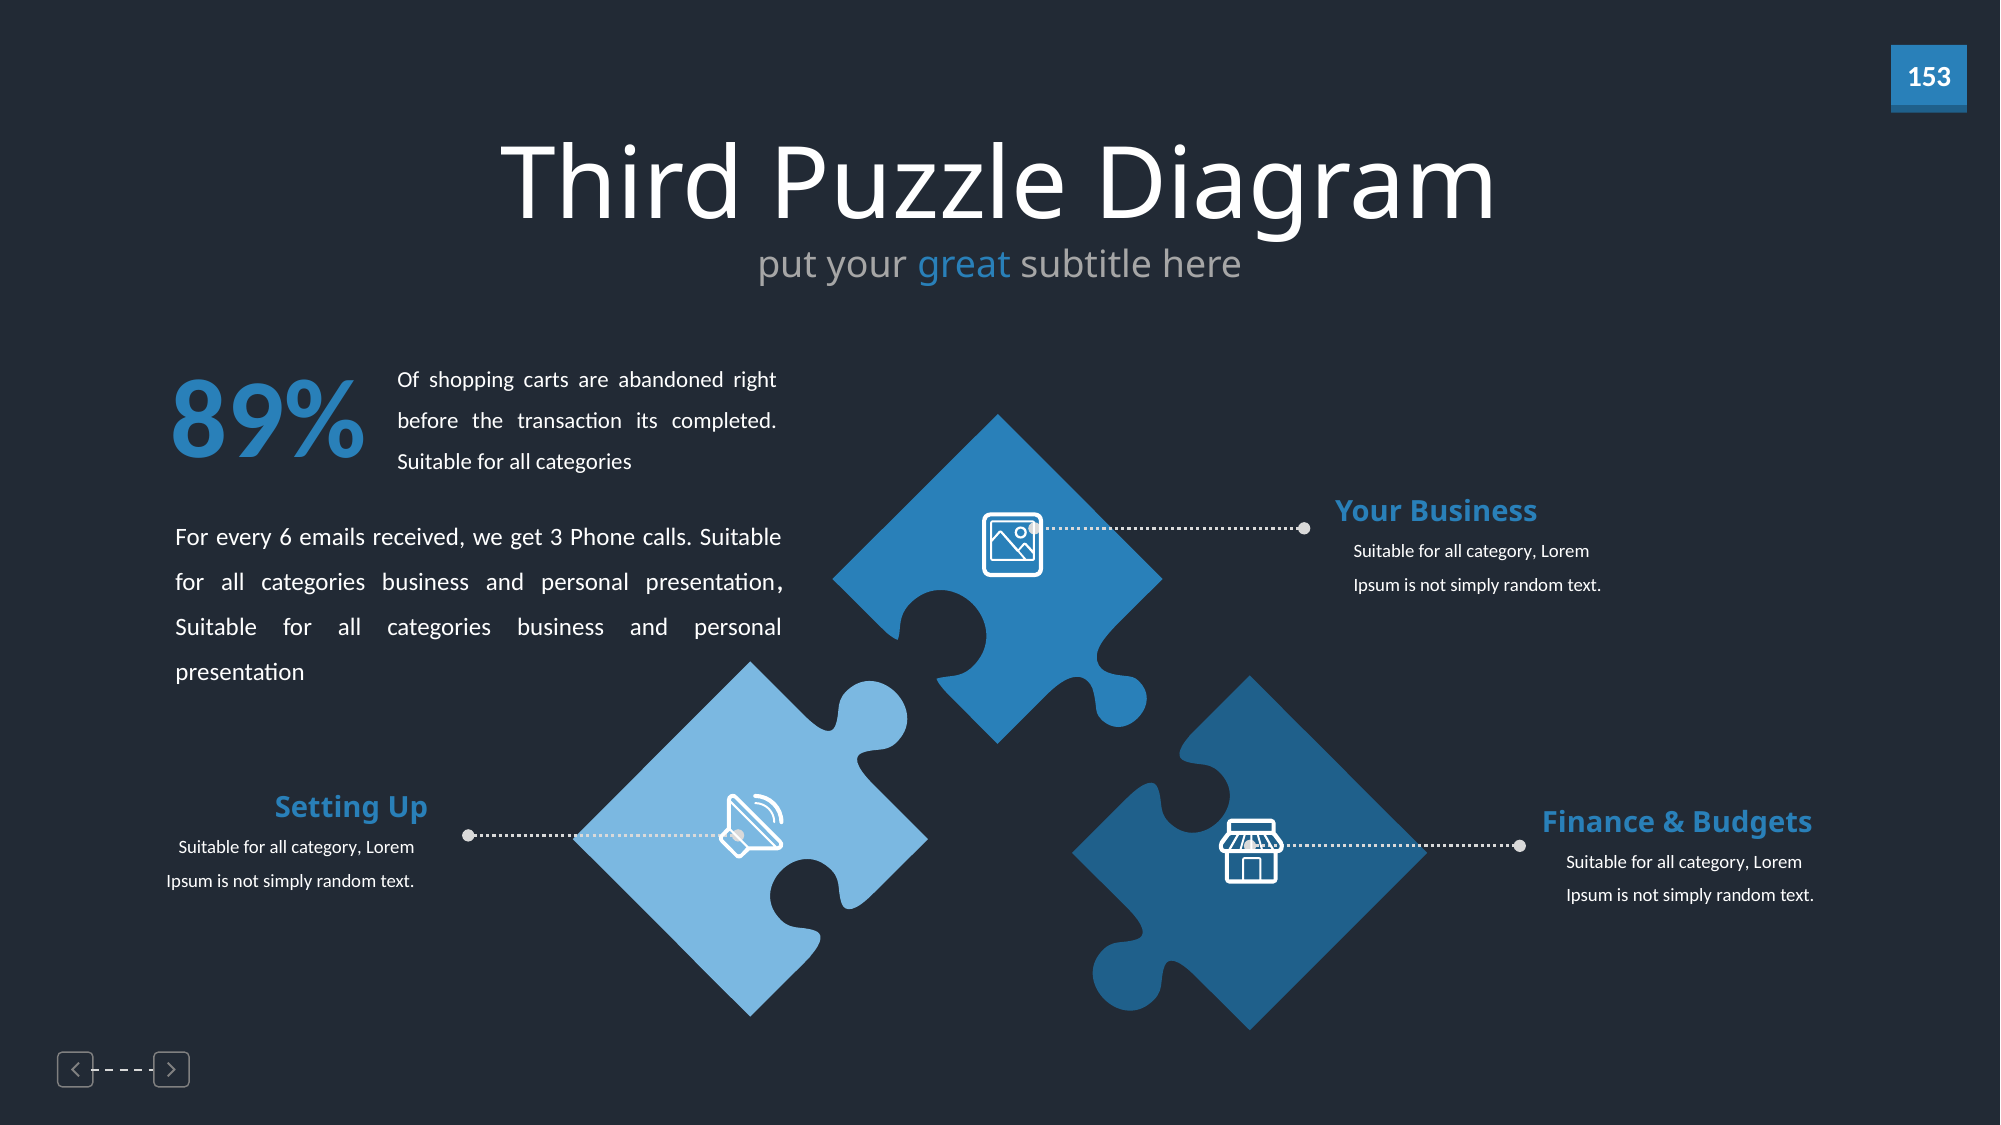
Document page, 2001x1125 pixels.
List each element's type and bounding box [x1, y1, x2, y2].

text_box [832, 413, 1305, 744]
text_box [160, 498, 928, 1017]
text_box [1072, 675, 1520, 1031]
text_box [117, 780, 443, 899]
text_box [155, 337, 793, 488]
text_box [1320, 484, 1623, 603]
text_box [1527, 795, 1842, 913]
text_box [485, 111, 1515, 293]
